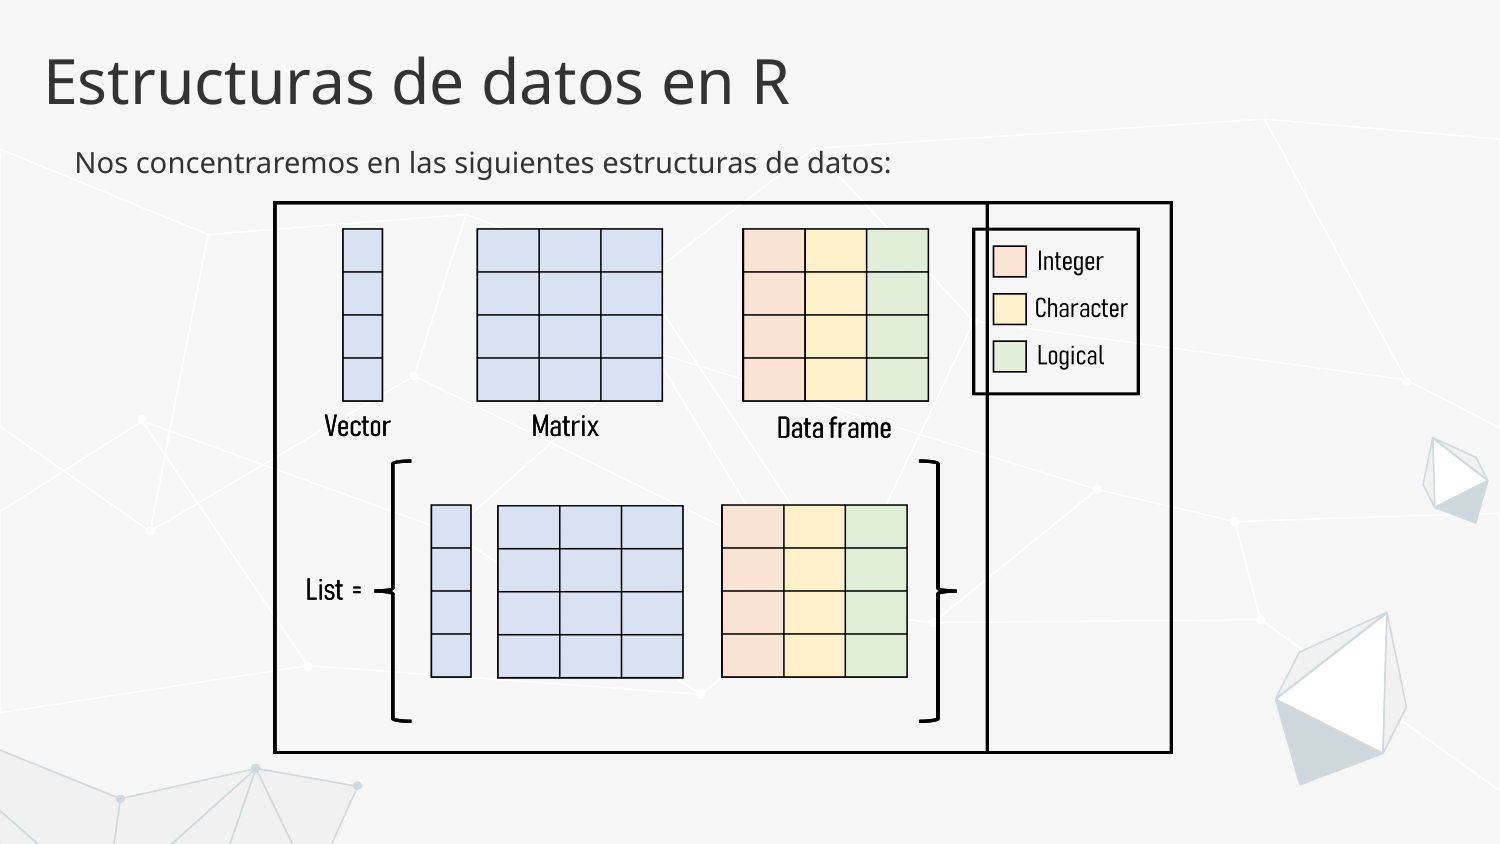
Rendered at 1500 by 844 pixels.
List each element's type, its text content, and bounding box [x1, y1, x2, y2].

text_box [1275, 612, 1407, 786]
subtitle Nos concentraremos en las siguientes estructuras de datos: [59, 124, 908, 183]
picture [273, 201, 1173, 754]
title Estructuras de datos en R [28, 26, 937, 154]
